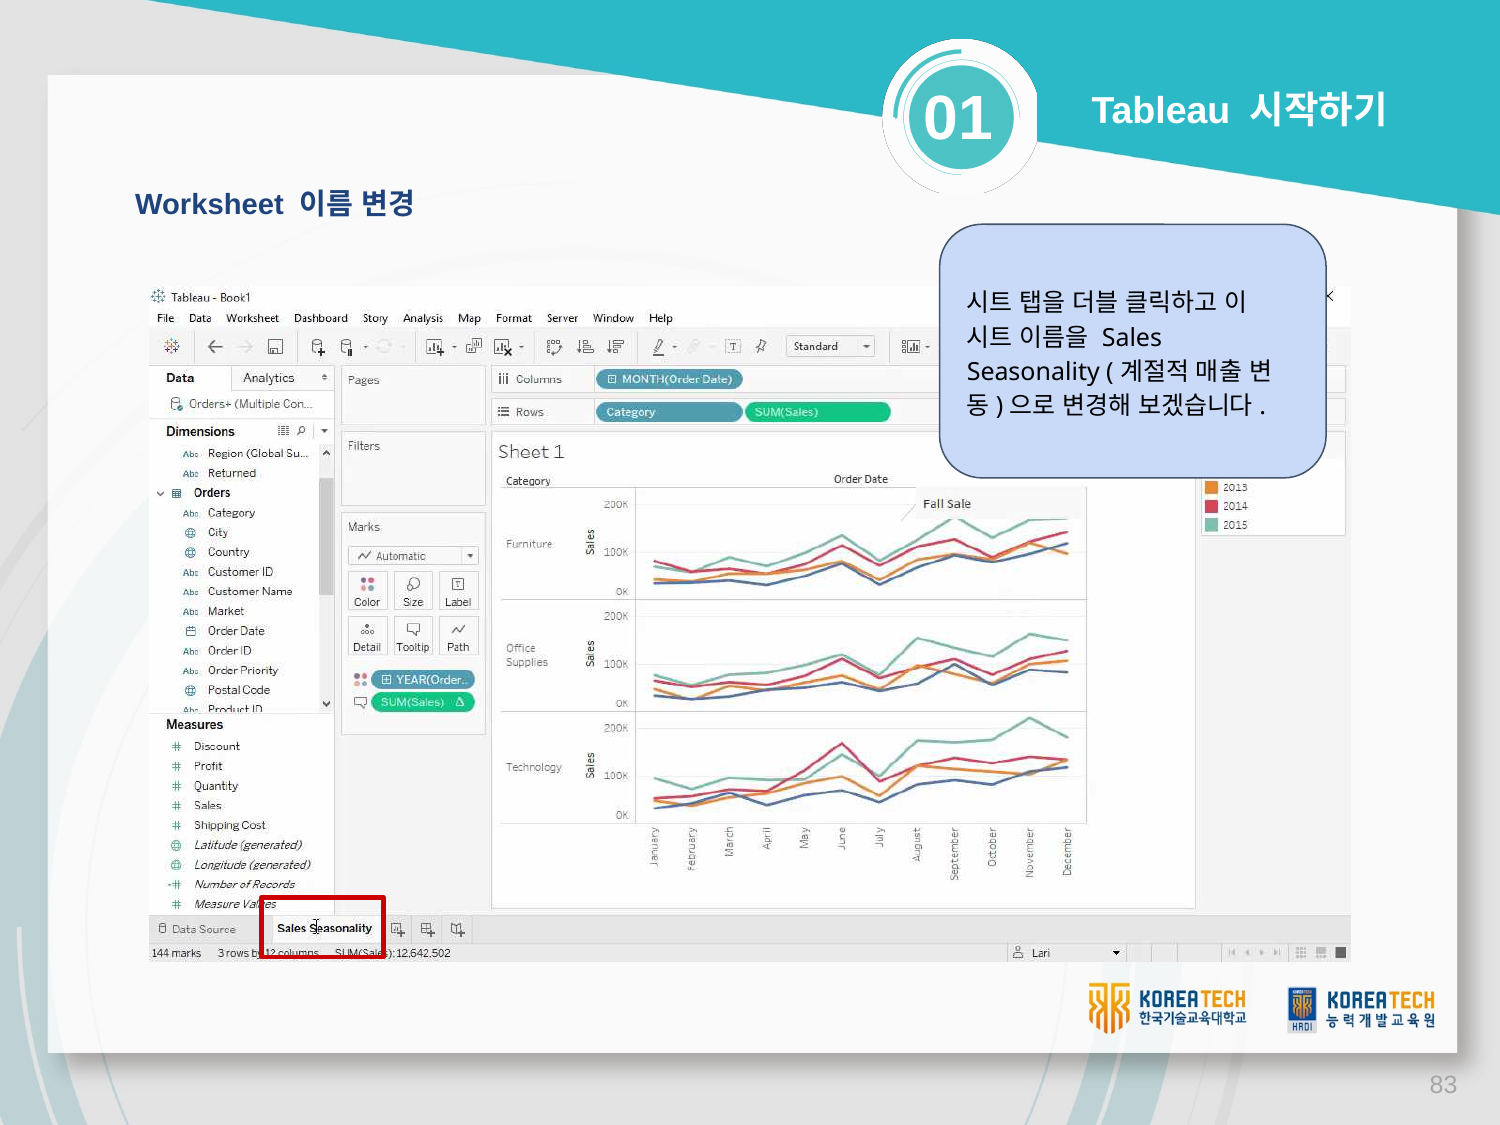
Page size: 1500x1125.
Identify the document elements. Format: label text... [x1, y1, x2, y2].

text_box Worksheet 이름 변경 [120, 170, 1273, 262]
picture [0, 0, 1500, 1125]
slide_number 83 [1225, 1053, 1473, 1114]
text_box Tableau 시작하기 [1046, 78, 1433, 140]
text_box 시트 탭을 더블 클릭하고 이 시트 이름을 Sales Seasonality (계절적 매출 변동)으로 변경해 보겠습니다. [939, 224, 1327, 284]
